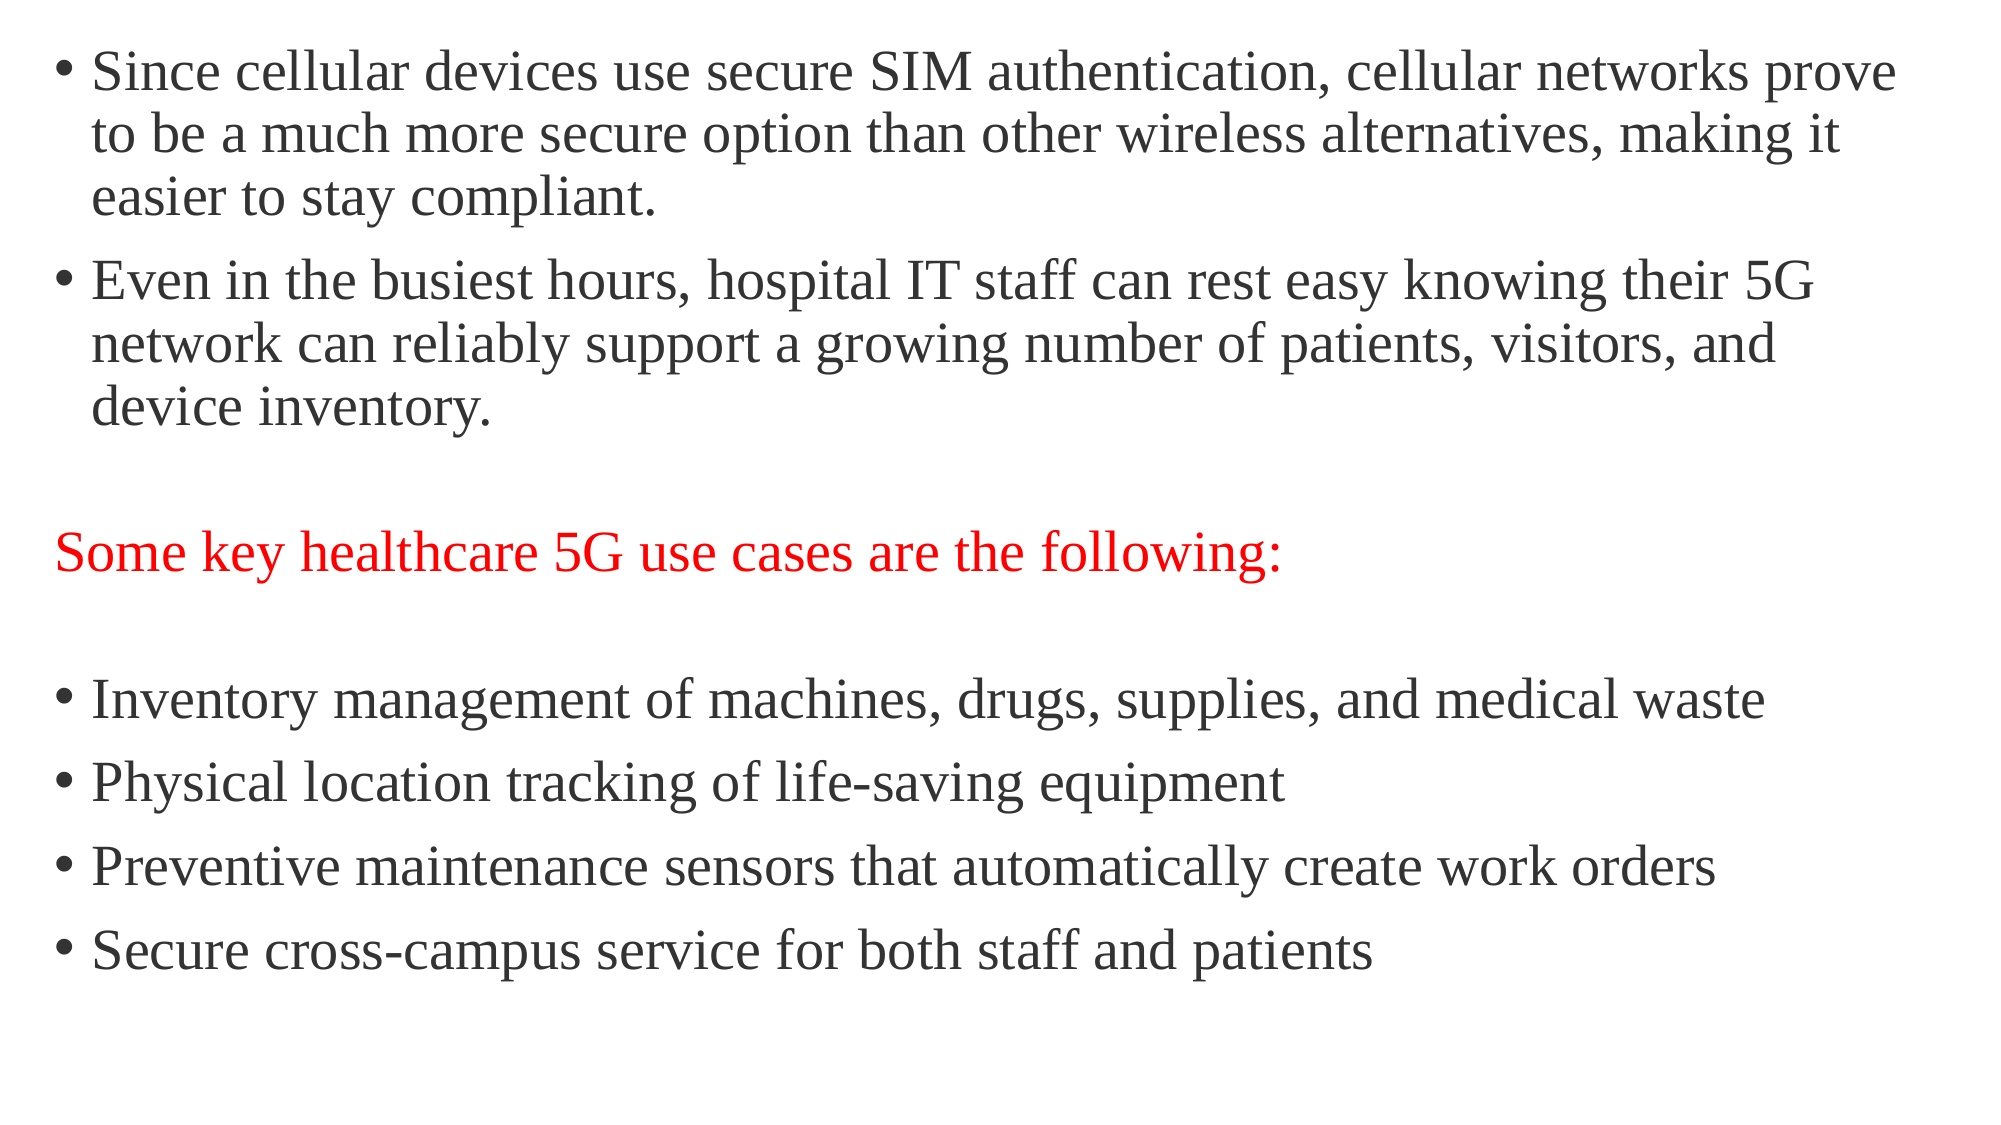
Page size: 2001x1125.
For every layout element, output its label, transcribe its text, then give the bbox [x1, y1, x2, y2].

list Since cellular devices use secure SIM authentication, cellular networks prove to be a much more secure option than other wireless alternatives, making it easier to stay compliant. Even in the busiest hours, hospital IT staff can rest easy knowing their 5G network can reliably support a growing number of patients, visitors, and device inventory. Some key healthcare 5G use cases are the following: Inventory management of machines, drugs, supplies, and medical waste Physical location tracking of life-saving equipment Preventive maintenance sensors that automatically create work orders Secure cross-campus service for both staff and patients [39, 32, 1939, 1125]
